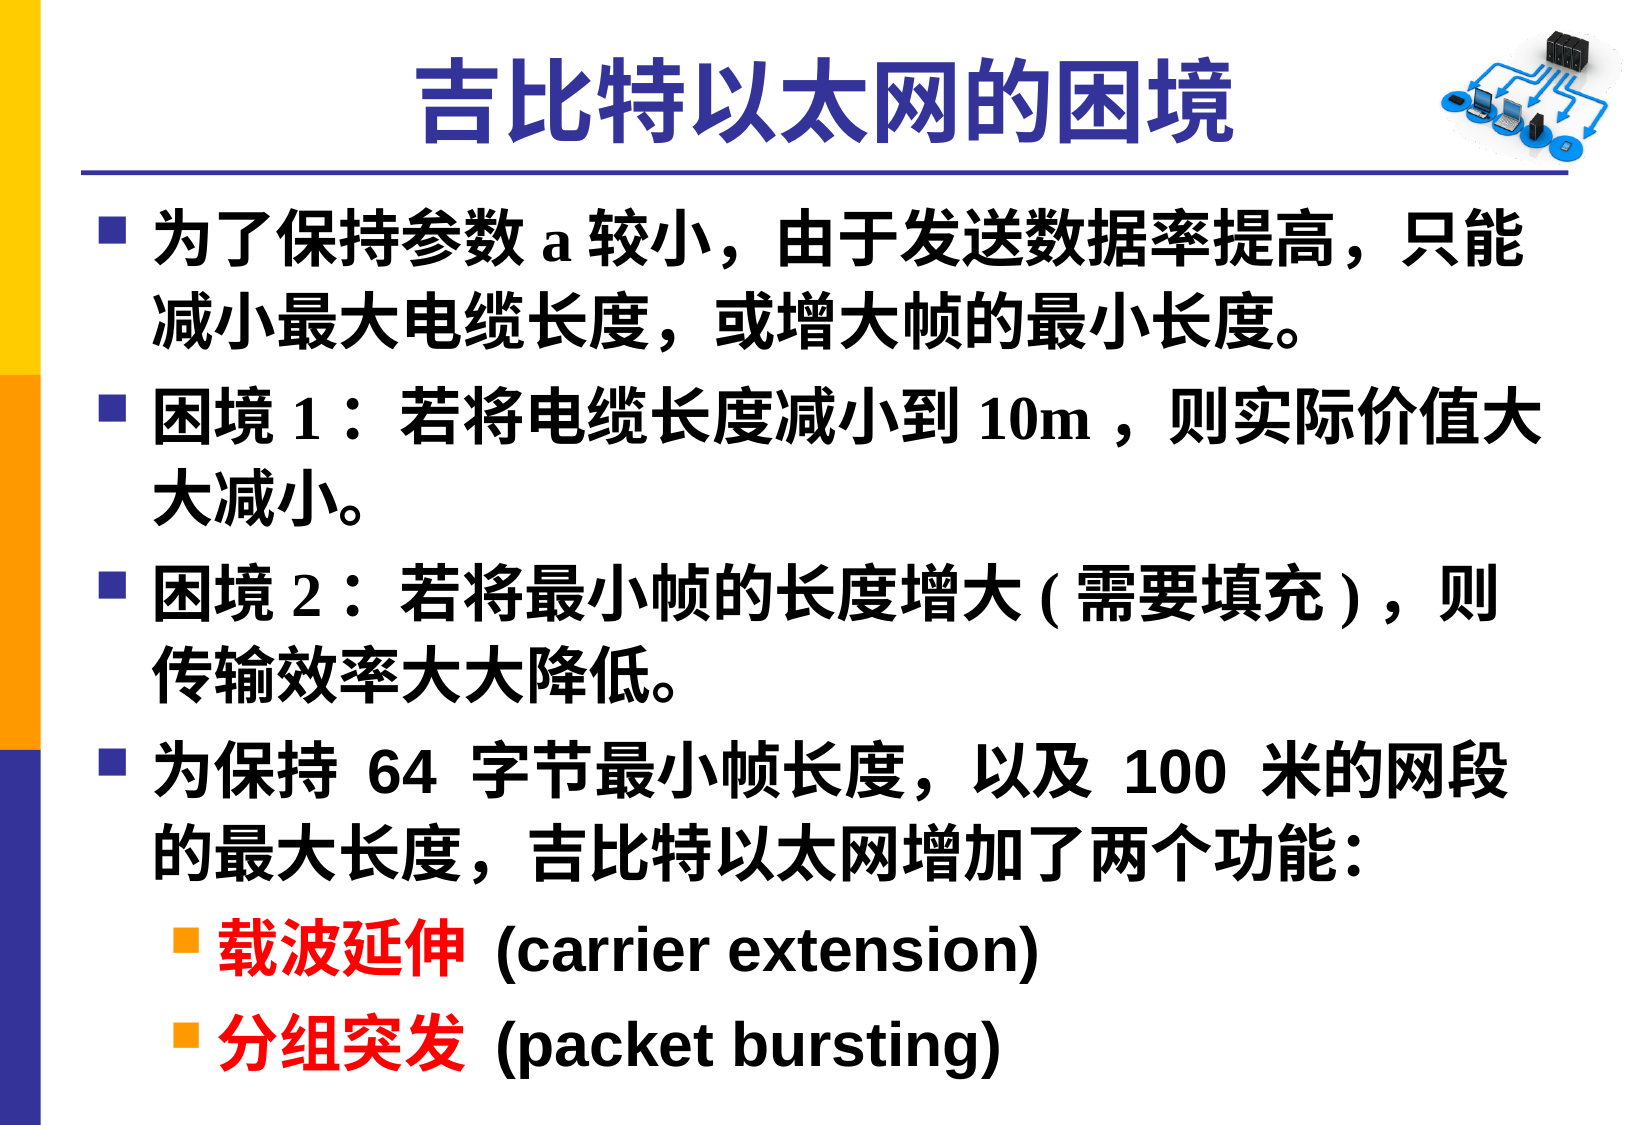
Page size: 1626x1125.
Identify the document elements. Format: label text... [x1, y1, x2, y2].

list 为了保持参数a较小，由于发送数据率提高，只能减小最大电缆长度，或增大帧的最小长度。 困境1：若将电缆长度减小到10m，则实际价值大大减小。 困境2：若将最小帧的长度增大(需要填充)，则传输效率大大降低。 为保持 64 字节最小帧长度，以及 100 米的网段的最大长度，吉比特以太网增加了两个功能： 载波延伸 (carrier extension) 分组突发 (packet bursting) [79, 184, 1567, 1106]
picture [1438, 30, 1624, 165]
title 吉比特以太网的困境 [81, 30, 1569, 161]
